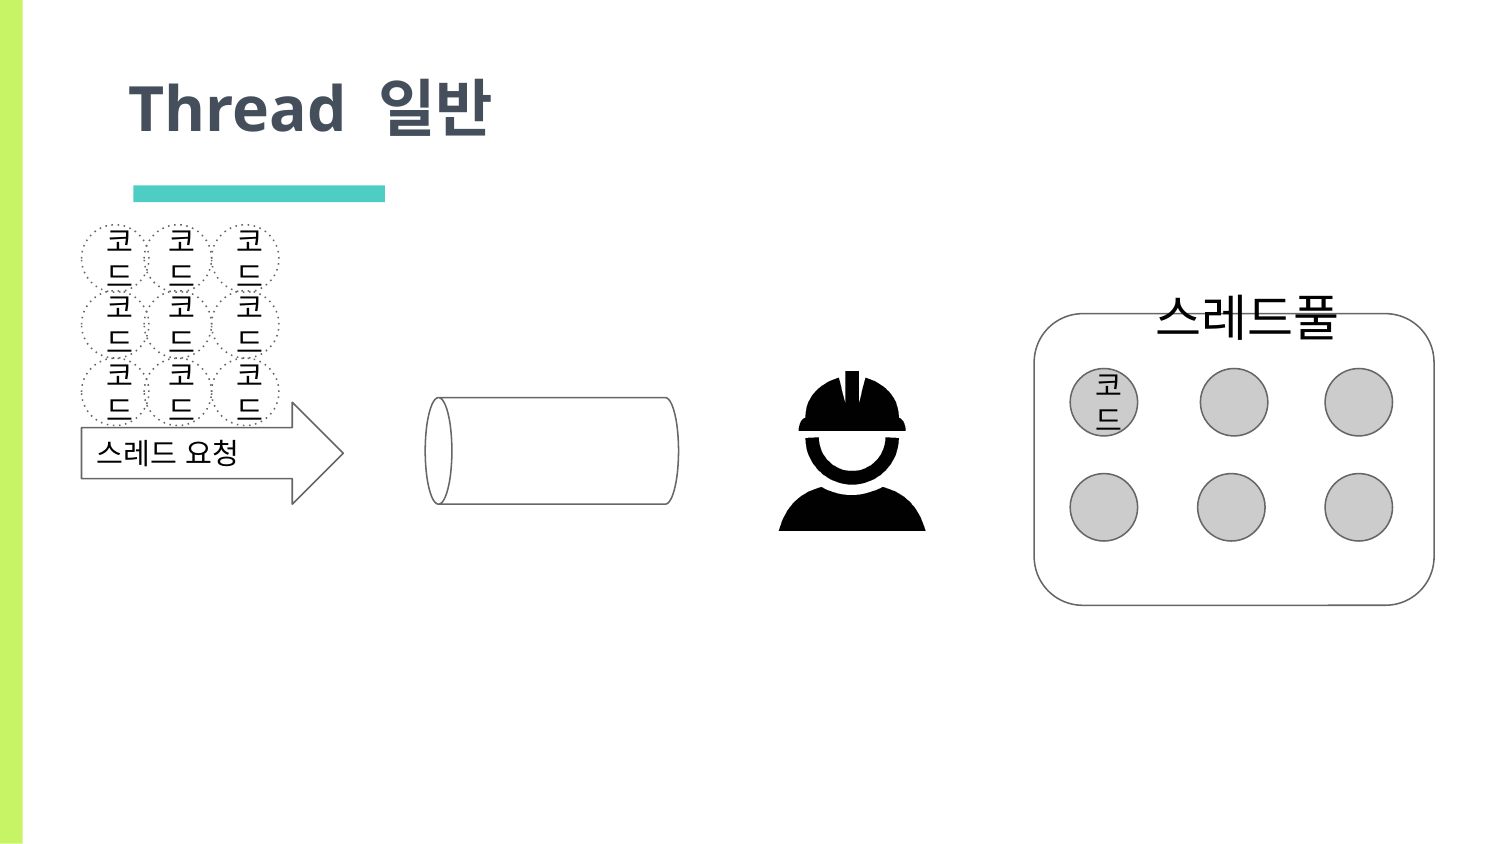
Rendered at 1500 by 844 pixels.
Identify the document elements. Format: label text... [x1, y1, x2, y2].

text_box 코드 [81, 291, 149, 359]
text_box 코드 [1070, 368, 1138, 436]
text_box 스레드 요청 [81, 402, 344, 505]
text_box [1200, 368, 1268, 436]
text_box [425, 397, 679, 505]
text_box [1034, 313, 1435, 606]
text_box 코드 [81, 224, 146, 293]
text_box 코드 [147, 358, 212, 426]
text_box 코드 [211, 358, 279, 426]
text_box 스레드풀 [1140, 271, 1403, 339]
title Thread 일반 [113, 0, 1387, 159]
text_box 코드 [81, 358, 149, 426]
text_box [1197, 473, 1266, 542]
text_box 코드 [211, 291, 279, 359]
text_box [1325, 368, 1393, 436]
text_box [1070, 473, 1138, 542]
text_box 코드 [211, 224, 279, 293]
picture [772, 371, 932, 531]
text_box 코드 [144, 224, 212, 293]
text_box [1325, 473, 1393, 542]
text_box 코드 [147, 291, 212, 359]
